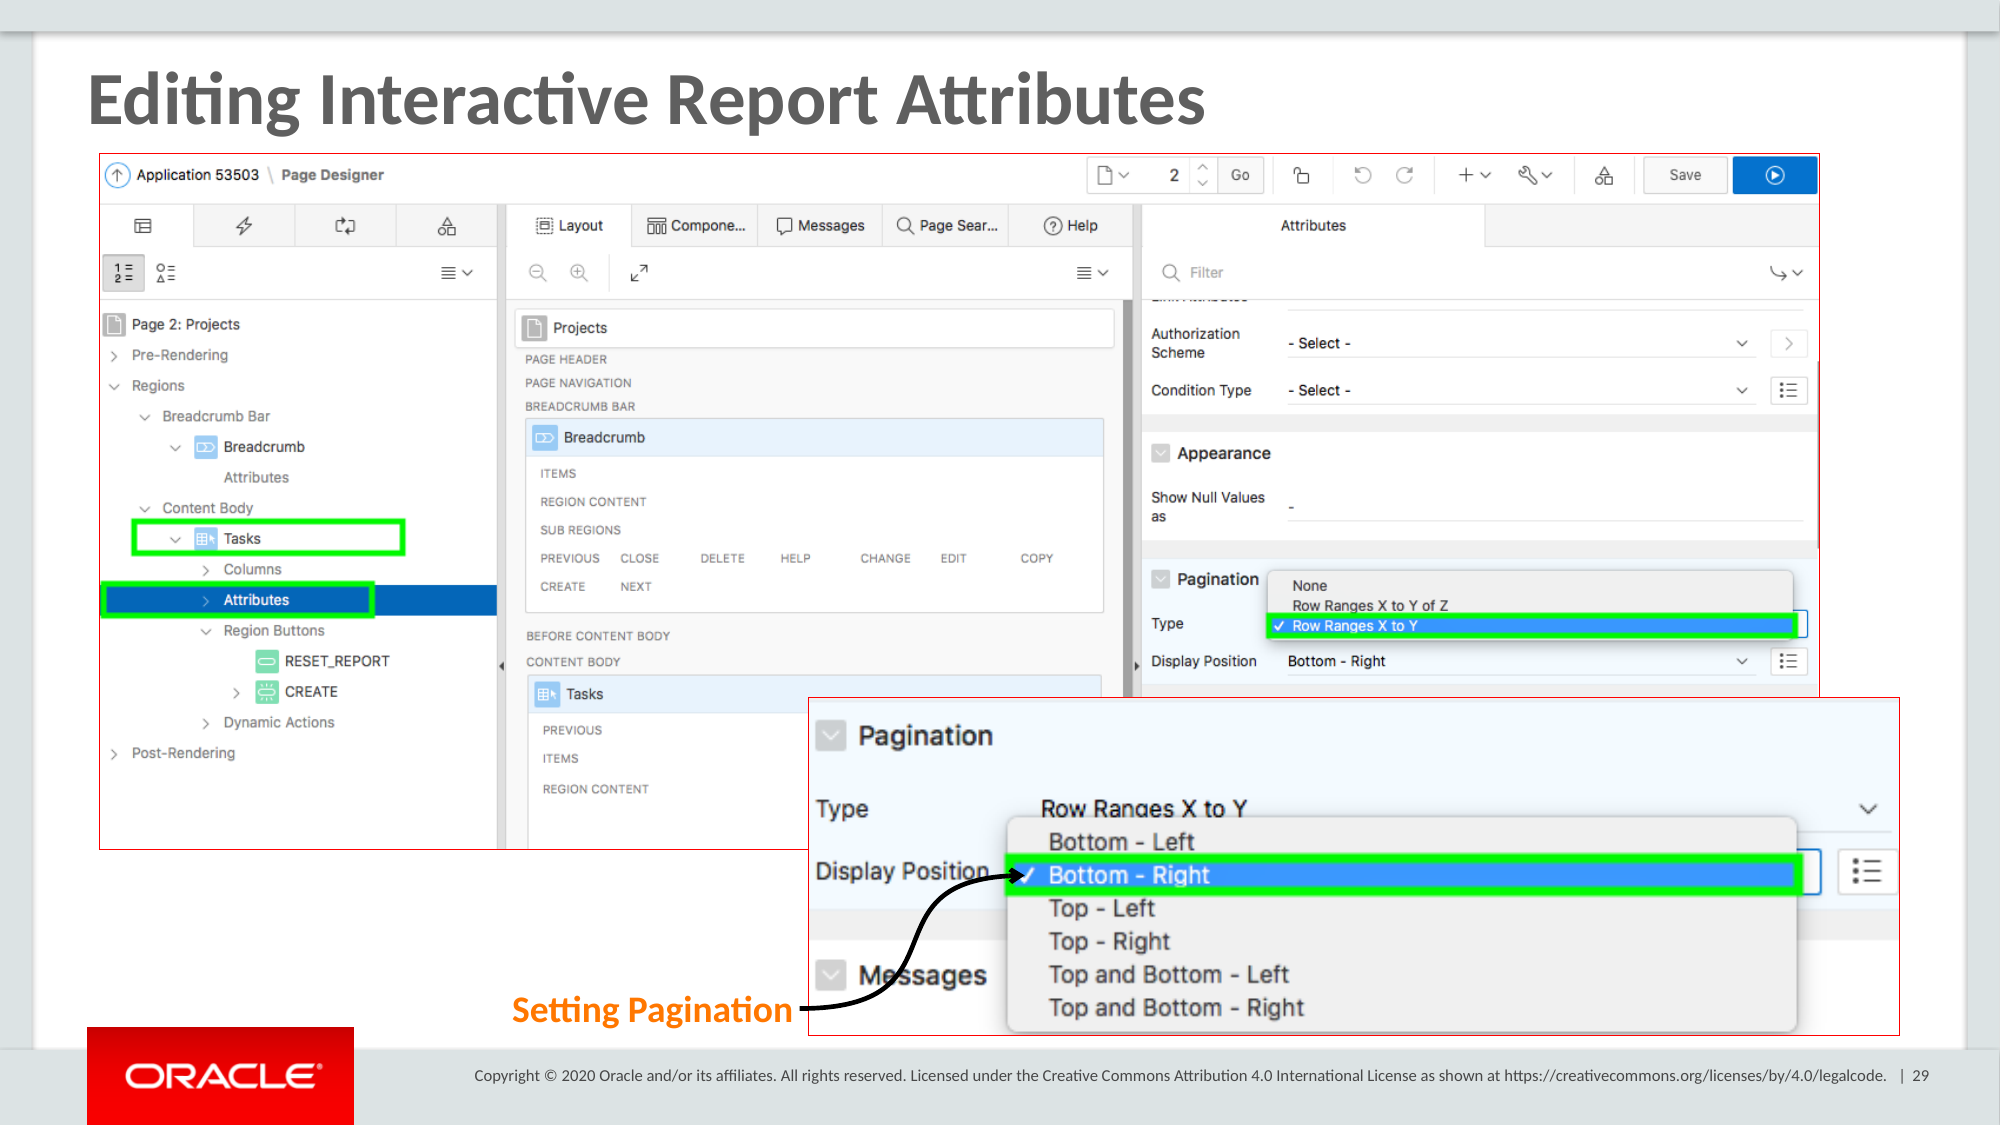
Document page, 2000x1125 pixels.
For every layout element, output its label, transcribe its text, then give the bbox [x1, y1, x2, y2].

text_box Setting Pagination [512, 989, 803, 1028]
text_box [799, 875, 1025, 1009]
picture [99, 153, 1900, 1036]
title Editing Interactive Report Attributes [87, 66, 1913, 213]
picture [87, 1027, 354, 1125]
